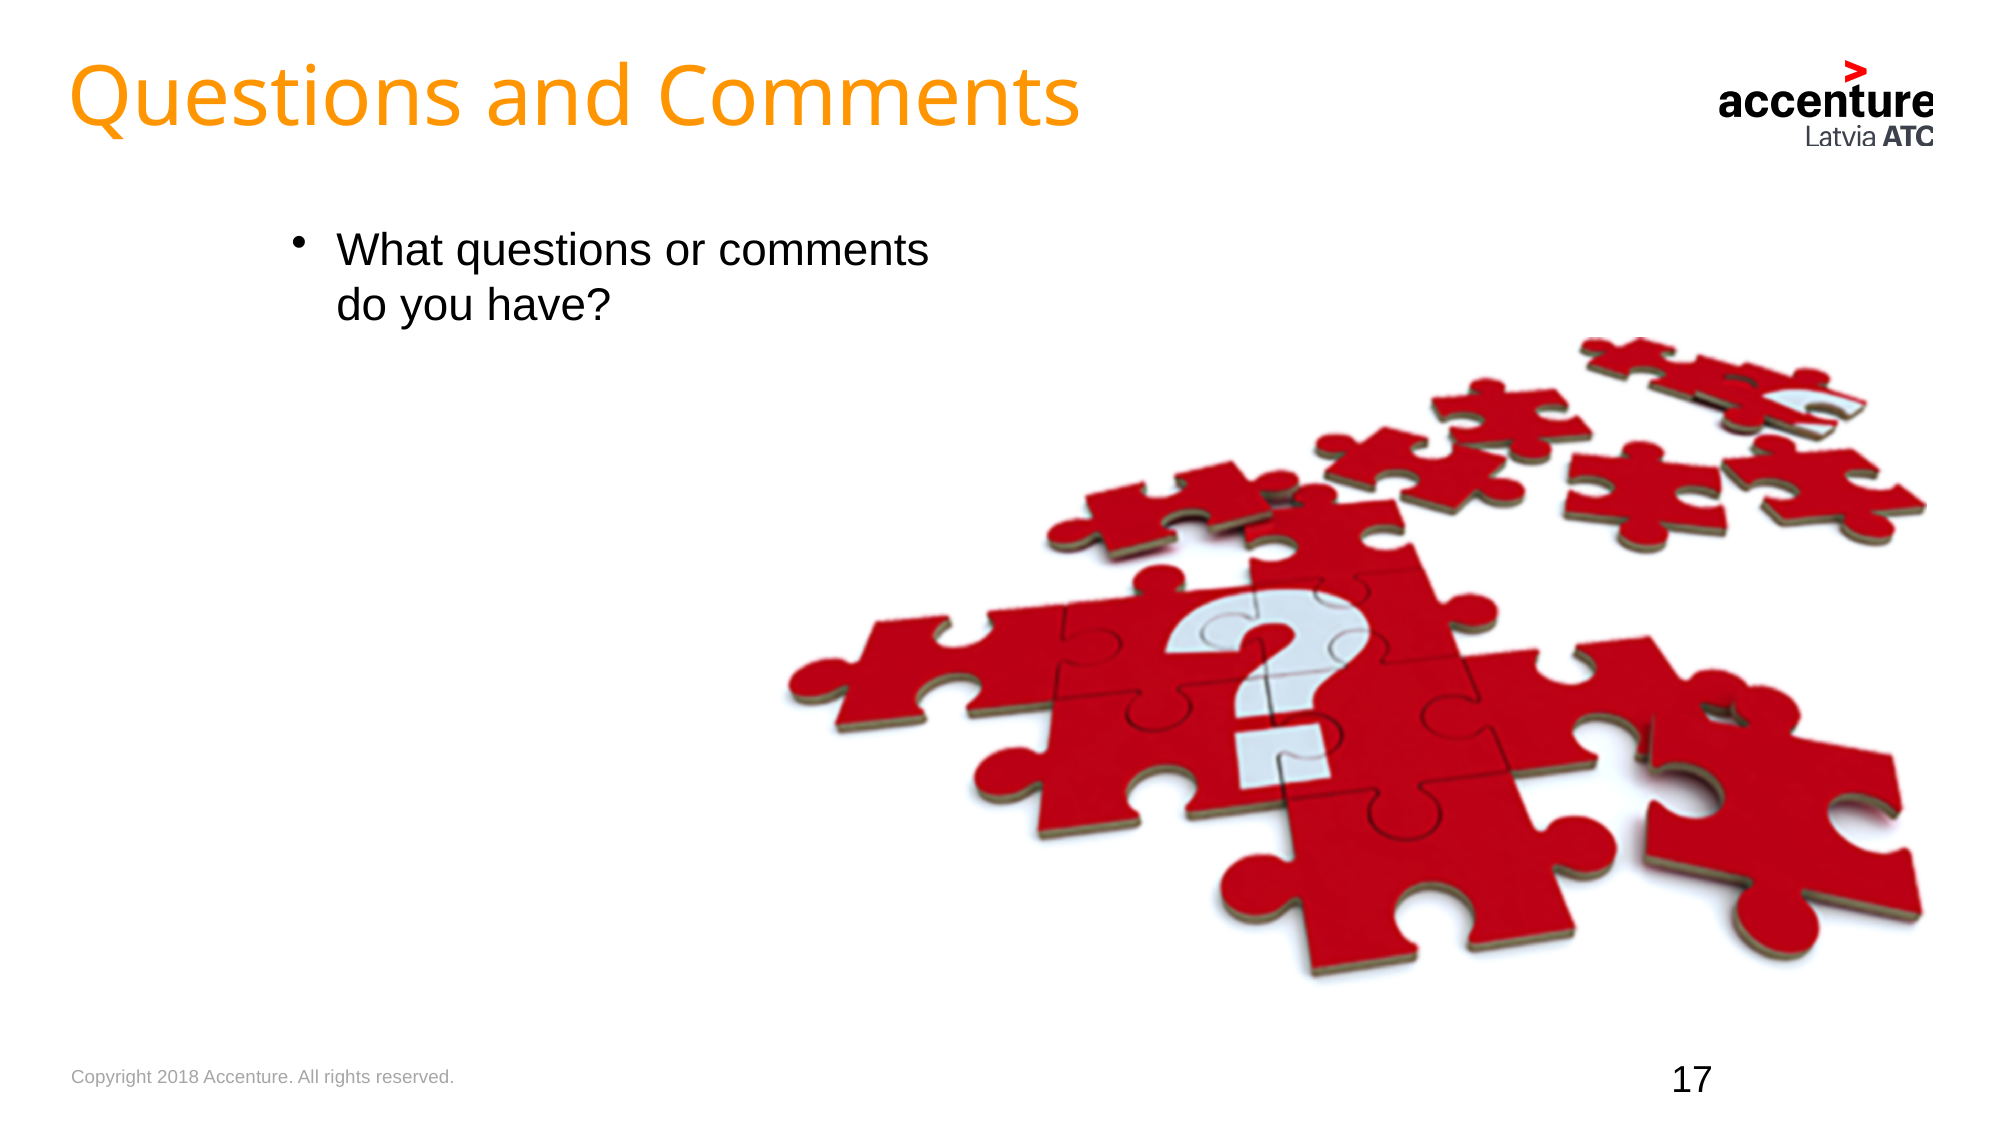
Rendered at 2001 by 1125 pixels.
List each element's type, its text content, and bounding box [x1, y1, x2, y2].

text_box 17 [1449, 1062, 1728, 1107]
text_box What questions or comments do you have? [276, 212, 1000, 1088]
title Questions and Comments [67, 61, 1316, 226]
picture [780, 336, 1927, 988]
